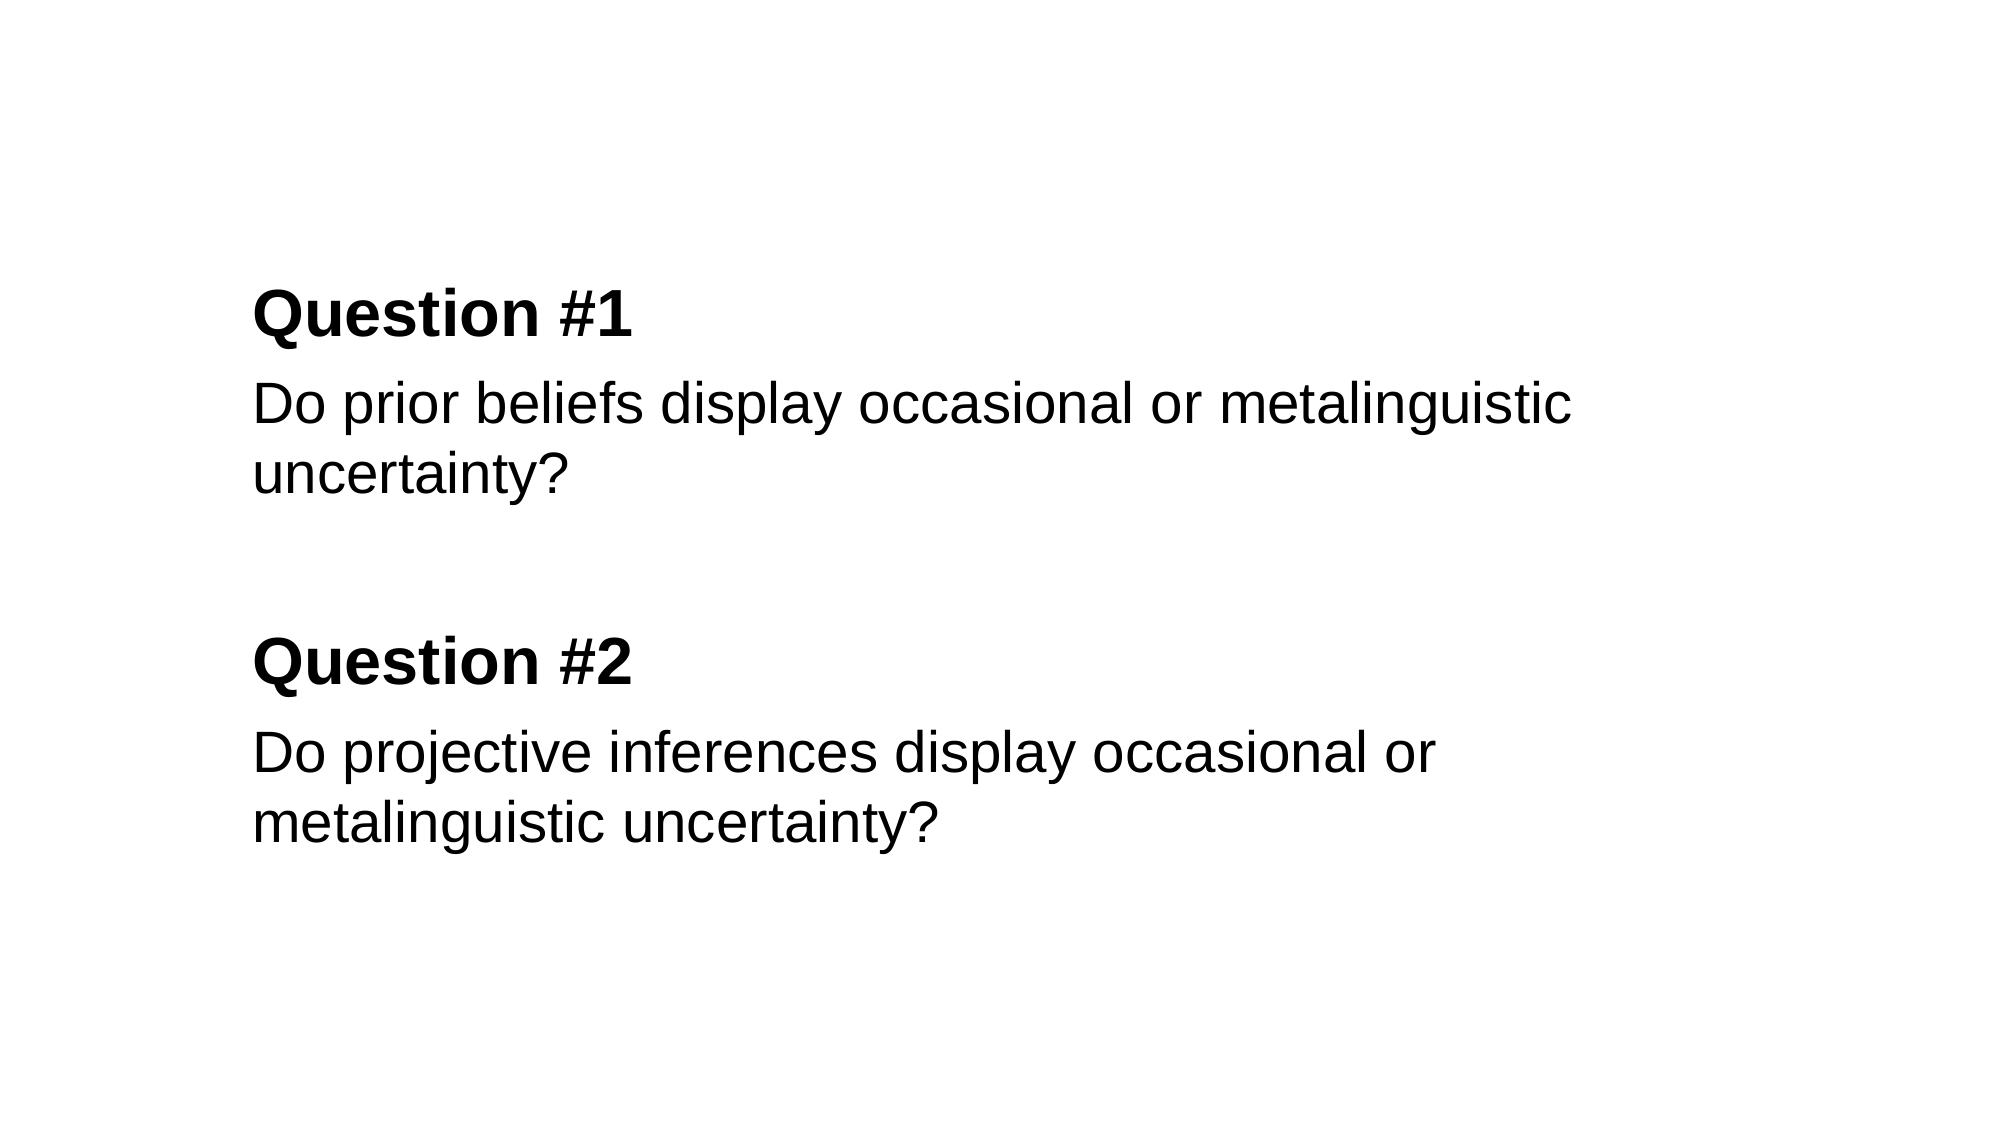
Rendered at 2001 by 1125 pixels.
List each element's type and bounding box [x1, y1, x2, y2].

text_box [237, 610, 1789, 863]
text_box [237, 261, 1789, 586]
